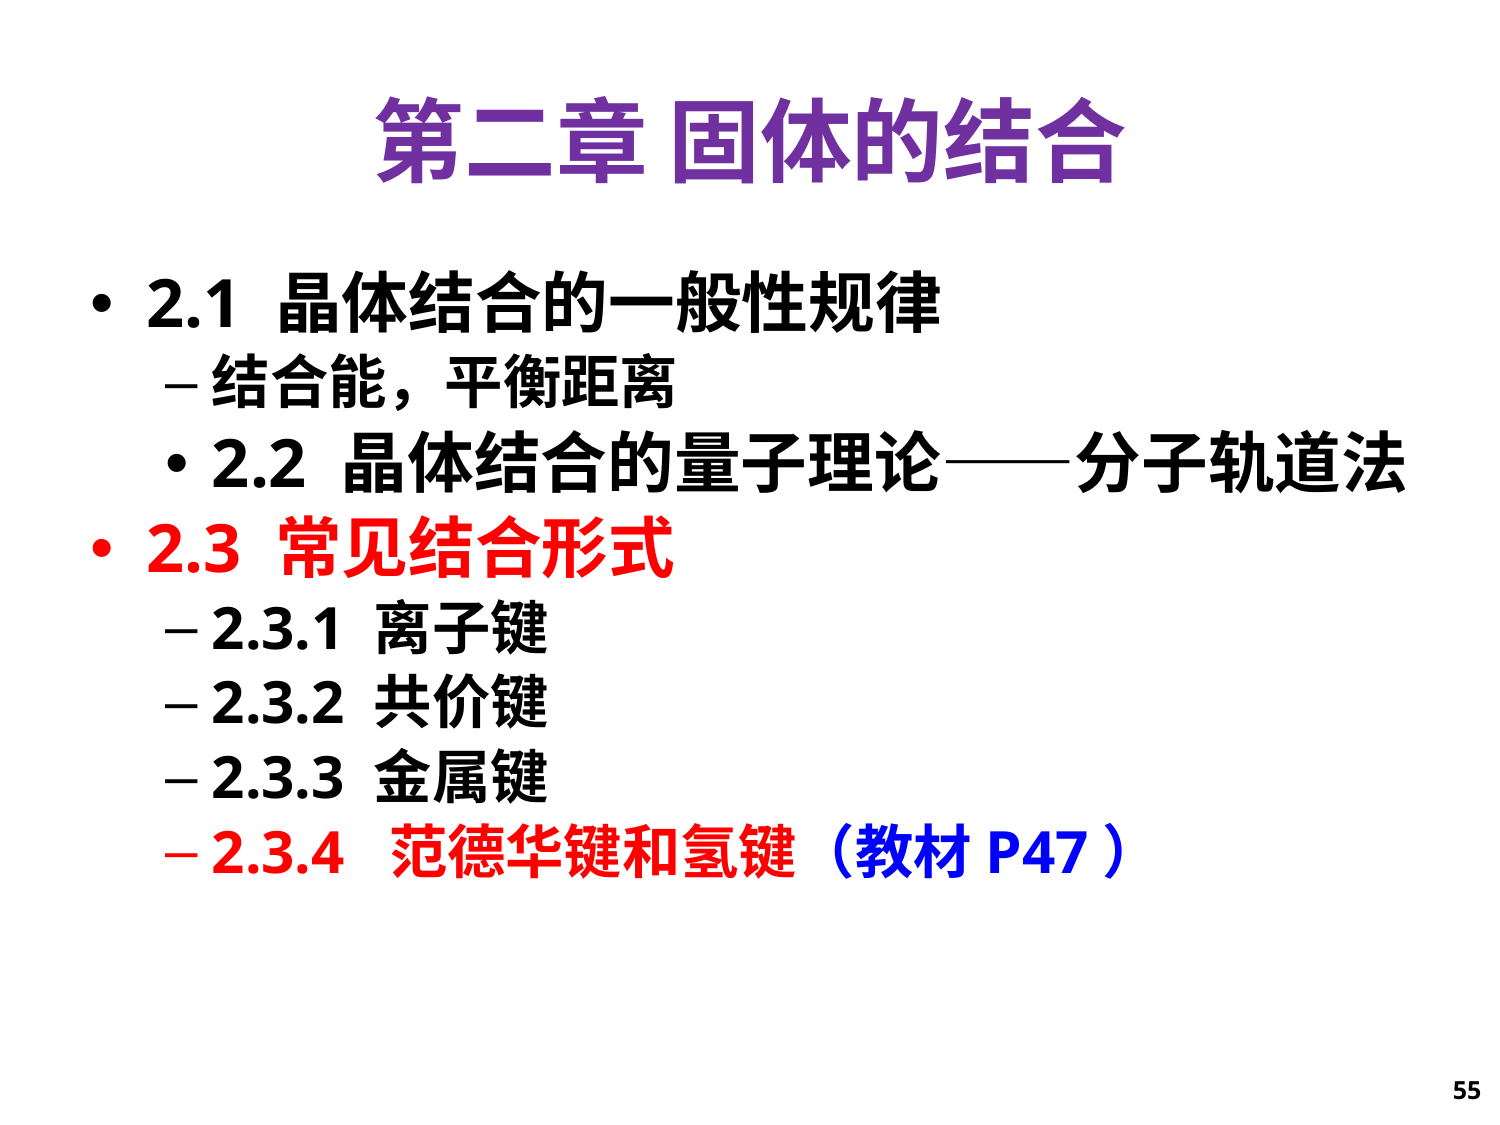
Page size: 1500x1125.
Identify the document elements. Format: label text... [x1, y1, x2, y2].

title 第二章 固体的结合 [75, 45, 1425, 233]
list 2.1 晶体结合的一般性规律 结合能，平衡距离 2.2 晶体结合的量子理论——分子轨道法 2.3 常见结合形式 2.3.1 离子键 2.3.2 共价键 2.3.3 金属键 2.3.4 范德华键和氢键（教材P47） [75, 262, 1425, 1005]
slide_number 55 [1146, 1061, 1497, 1122]
